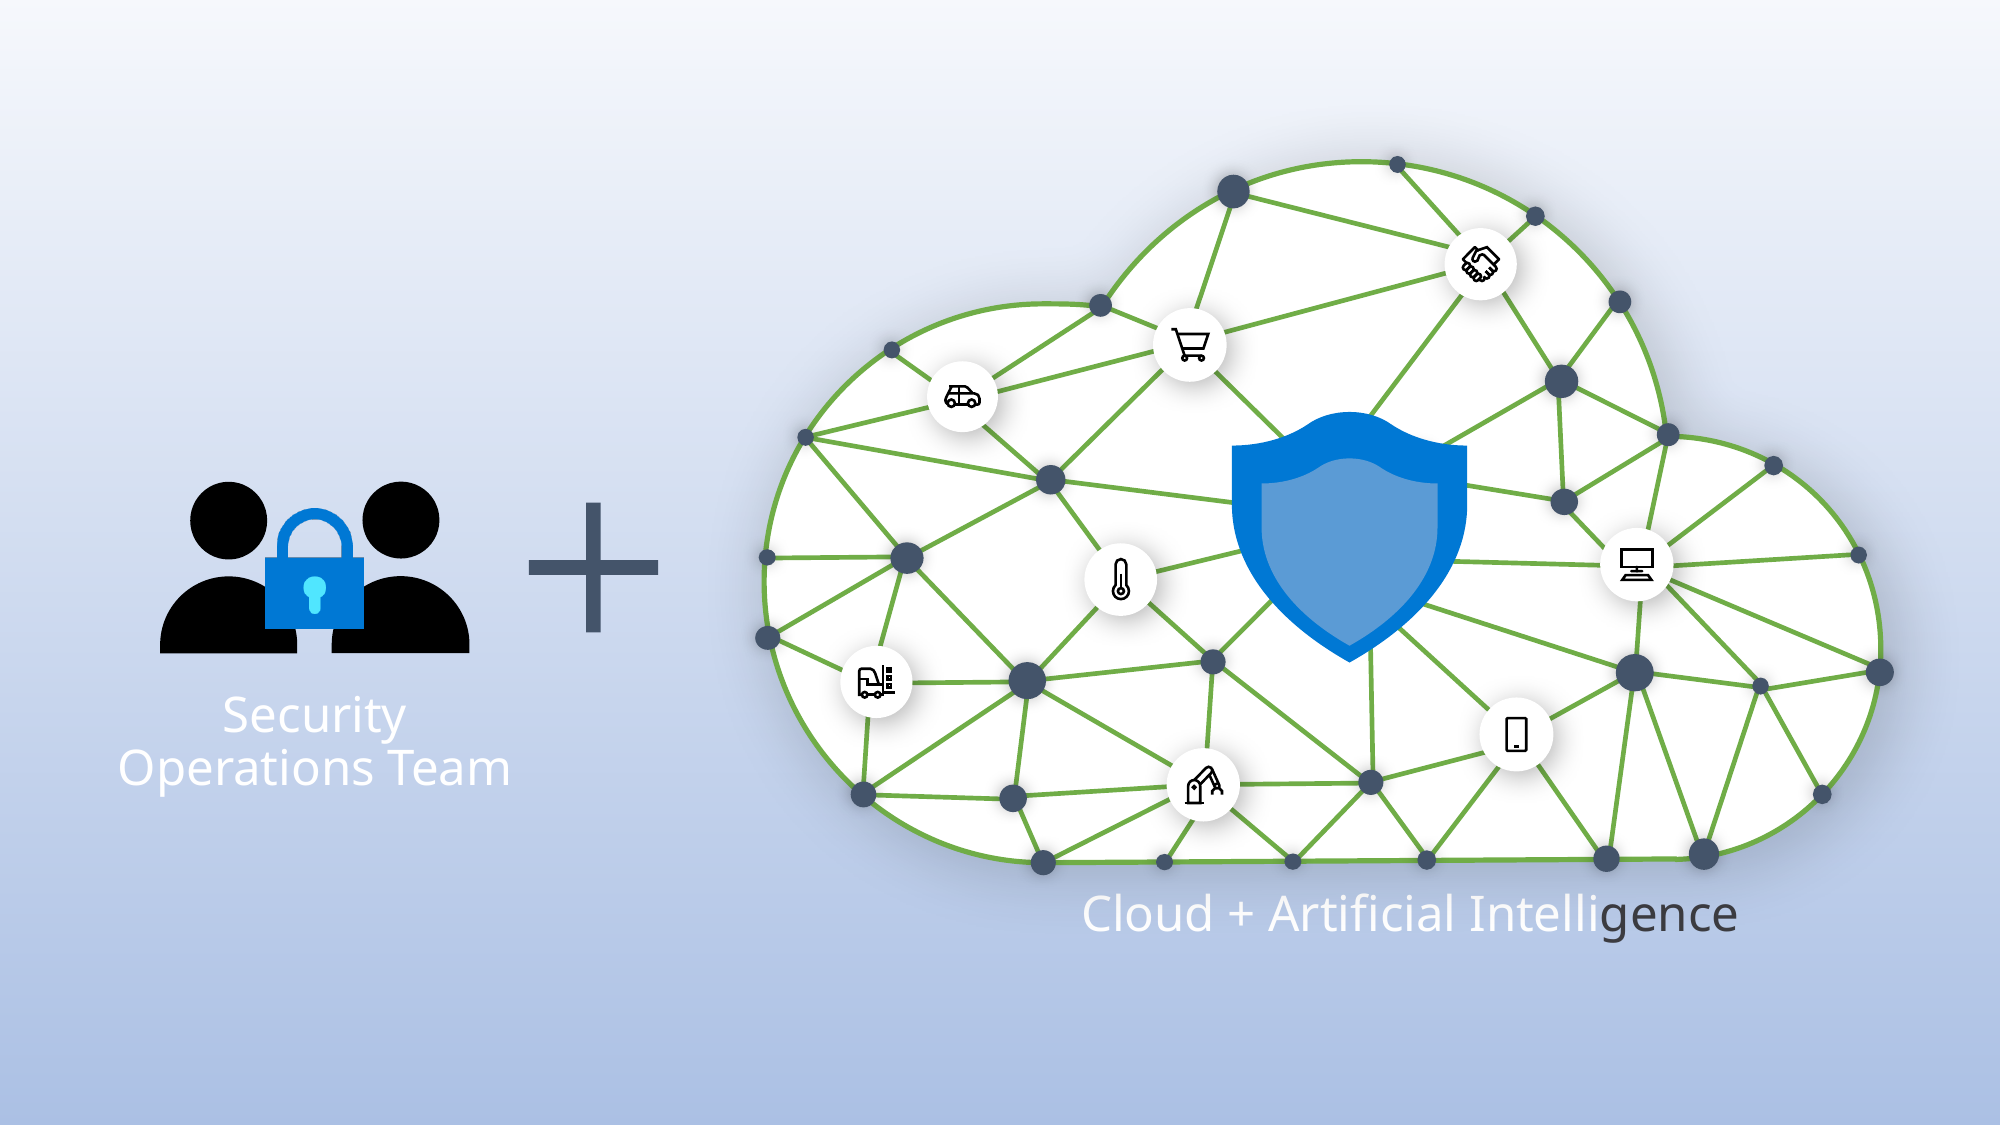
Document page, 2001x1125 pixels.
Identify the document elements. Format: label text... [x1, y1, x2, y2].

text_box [1479, 697, 1554, 772]
text_box [1544, 364, 1579, 399]
text_box [1752, 677, 1769, 695]
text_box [1084, 543, 1158, 616]
text_box [1850, 546, 1867, 564]
text_box [1389, 155, 1406, 174]
text_box [1030, 850, 1056, 876]
text_box [528, 502, 659, 633]
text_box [840, 645, 913, 719]
text_box [764, 161, 1881, 863]
text_box [1089, 294, 1112, 317]
text_box Cloud + Artificial Intelligence [1020, 869, 1801, 966]
text_box [797, 428, 814, 446]
text_box [1036, 464, 1066, 495]
text_box [1688, 838, 1720, 870]
text_box [999, 784, 1027, 813]
text_box [755, 625, 781, 650]
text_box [1166, 748, 1240, 822]
text_box [890, 542, 924, 574]
text_box [1156, 853, 1174, 871]
text_box [1550, 488, 1579, 516]
text_box Security Operations Team [75, 666, 555, 820]
text_box [1608, 290, 1632, 314]
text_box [1152, 308, 1227, 382]
text_box [1593, 845, 1620, 872]
text_box [758, 549, 776, 566]
text_box [1865, 658, 1894, 687]
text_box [160, 481, 470, 654]
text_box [1231, 411, 1468, 663]
text_box [1284, 853, 1302, 870]
text_box [1764, 455, 1784, 476]
text_box [1008, 662, 1047, 700]
text_box [1656, 423, 1680, 447]
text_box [1444, 228, 1517, 301]
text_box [1600, 527, 1674, 602]
text_box [1358, 769, 1384, 795]
text_box [883, 341, 901, 359]
text_box [1812, 784, 1832, 805]
text_box [1525, 206, 1545, 227]
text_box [927, 361, 998, 433]
text_box [1217, 174, 1250, 209]
text_box [1417, 850, 1437, 870]
text_box [1200, 649, 1226, 675]
text_box [1615, 653, 1654, 692]
text_box [850, 781, 877, 808]
